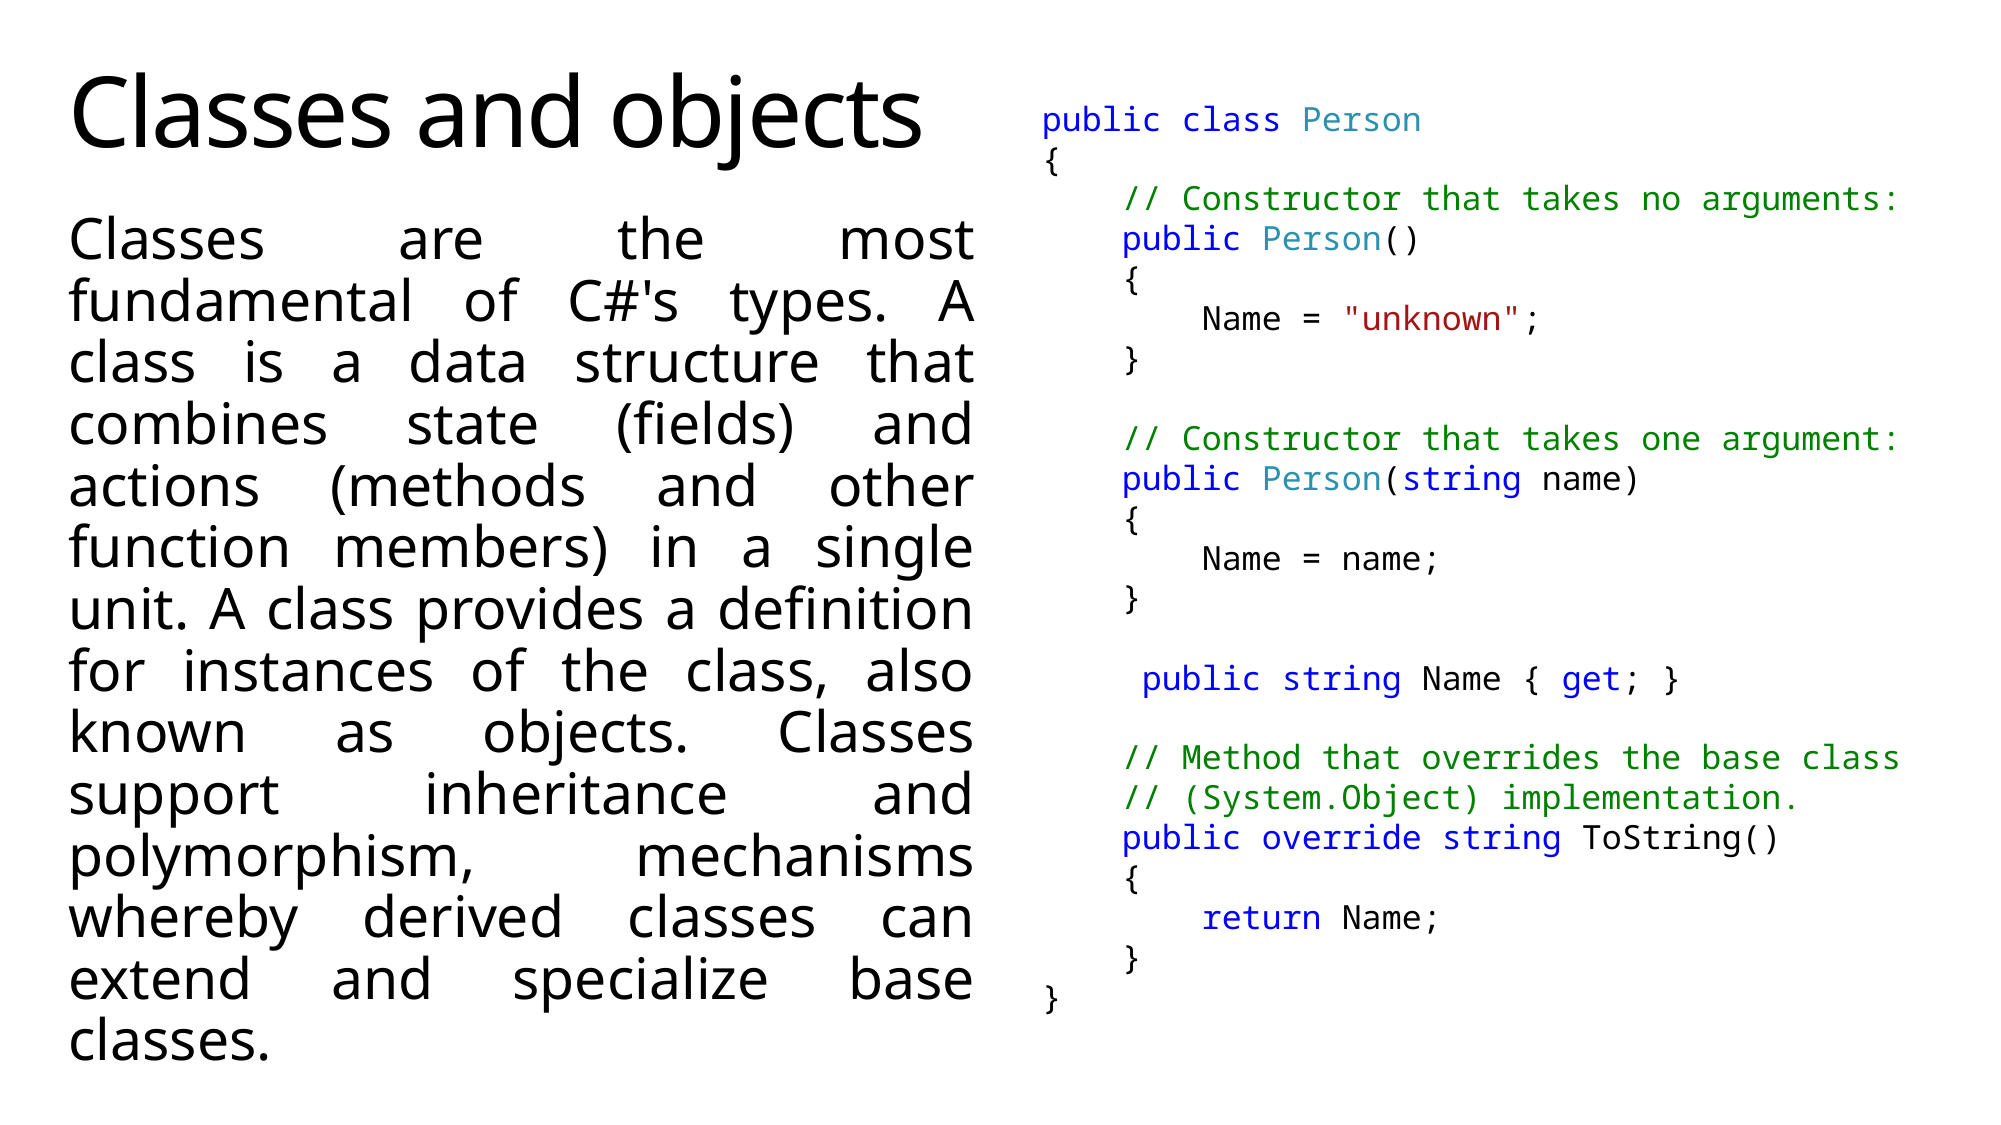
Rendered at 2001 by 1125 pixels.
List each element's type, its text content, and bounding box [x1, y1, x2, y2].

list Classes are the most fundamental of C#'s types. A class is a data structure that combines state (fields) and actions (methods and other function members) in a single unit. A class provides a definition for instances of the class, also known as objects. Classes support inheritance and polymorphism, mechanisms whereby derived classes can extend and specialize base classes. [44, 196, 1000, 911]
title Classes and objects [44, 47, 1957, 196]
text_box public class Person { // Constructor that takes no arguments: public Person() { Name = "unknown"; } // Constructor that takes one argument: public Person(string name) { Name = name; } public string Name { get; } // Method that overrides the base class // (System.Object) implementation. public override string ToString() { return Name; } } [1027, 90, 1983, 1024]
